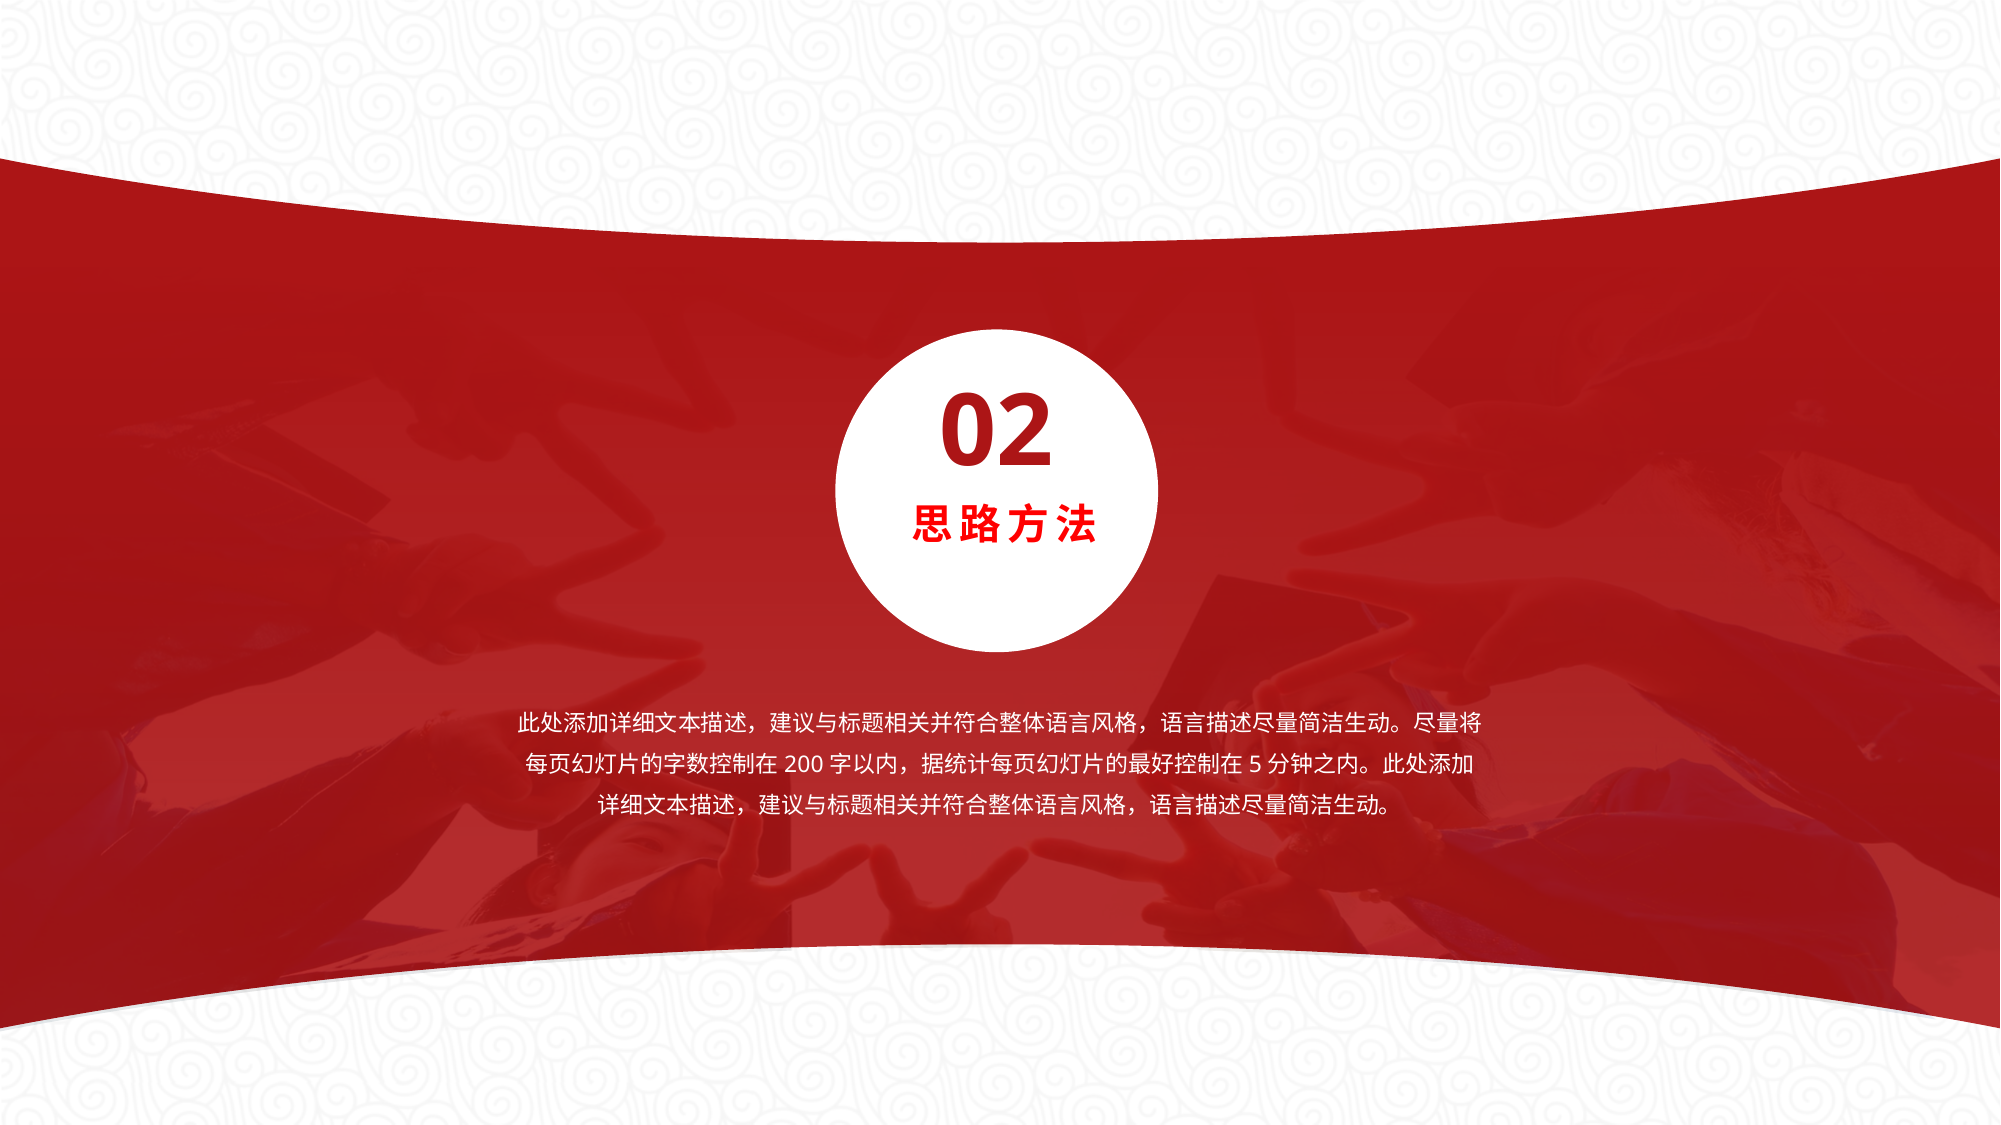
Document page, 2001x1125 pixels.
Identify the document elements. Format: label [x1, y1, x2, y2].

text_box [0, 0, 2000, 1125]
text_box [824, 329, 1184, 653]
